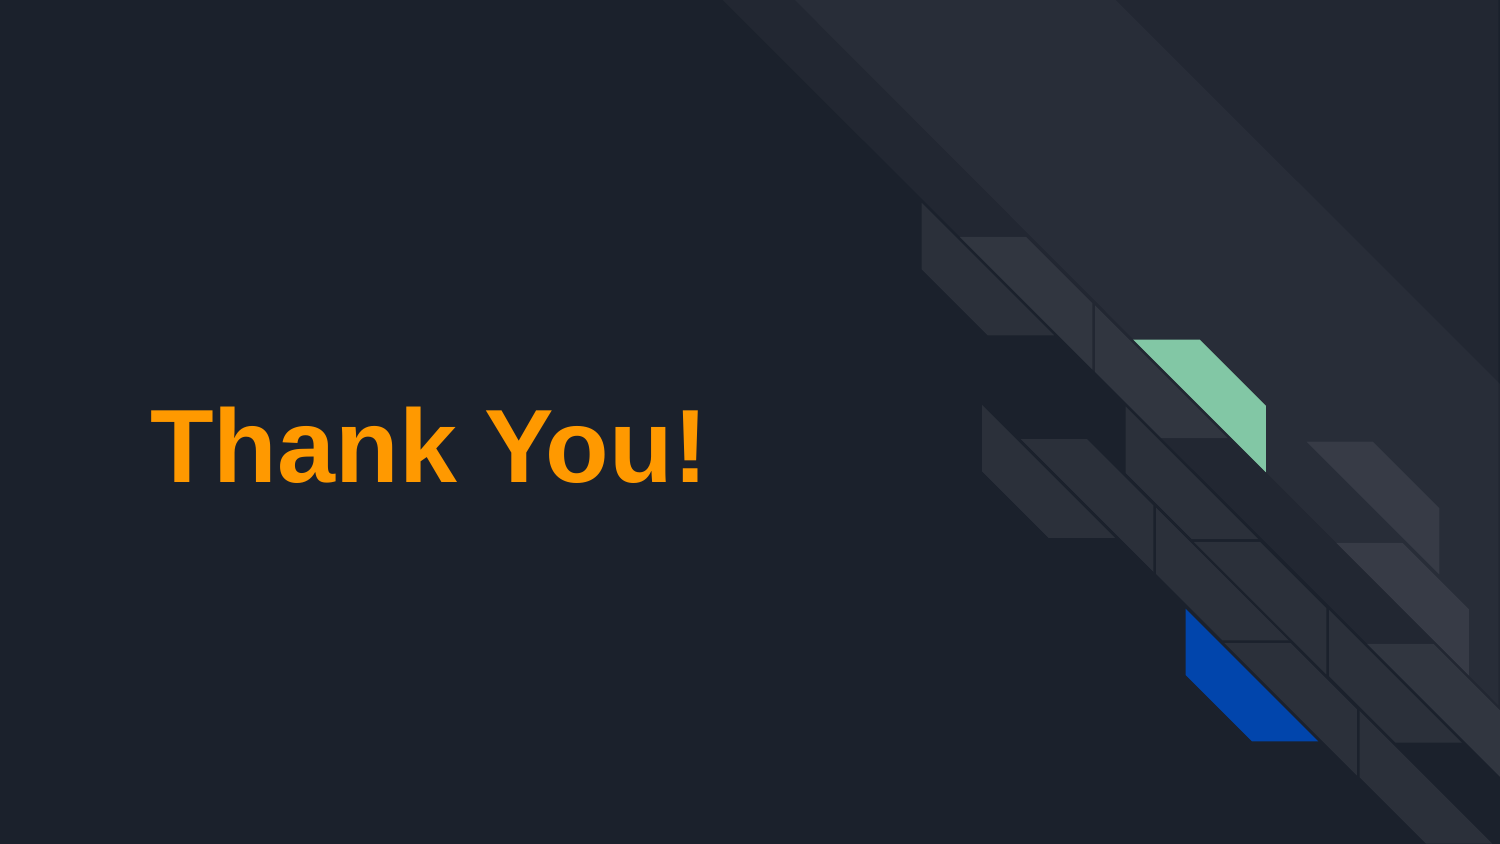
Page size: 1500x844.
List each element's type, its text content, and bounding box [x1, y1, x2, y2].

title Thank You! [135, 363, 888, 553]
